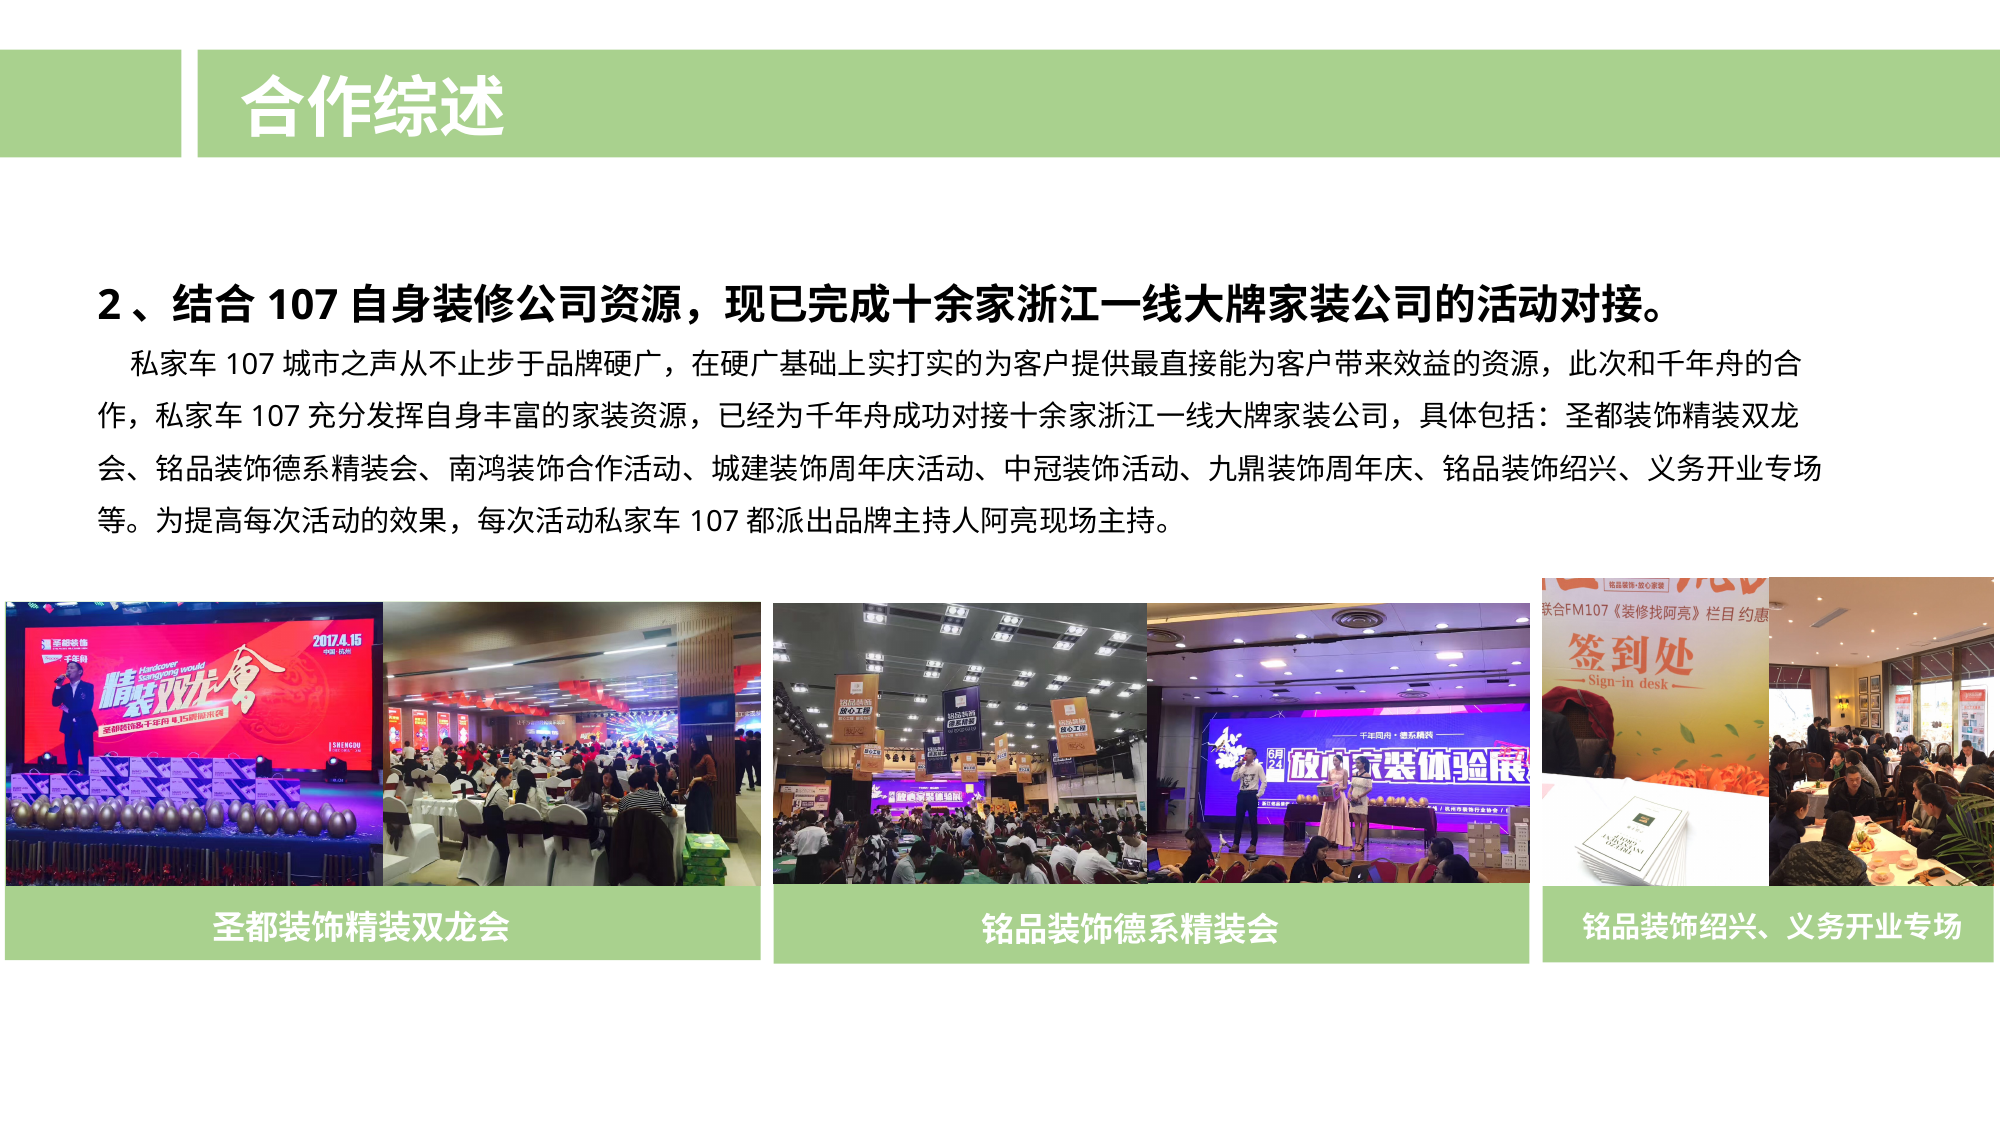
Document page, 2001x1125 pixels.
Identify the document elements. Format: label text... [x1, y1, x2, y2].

text_box [0, 49, 182, 158]
text_box 铭品装饰德系精装会 [966, 900, 1425, 956]
picture [773, 603, 1530, 884]
text_box [197, 49, 2000, 158]
text_box [4, 601, 762, 961]
picture [6, 601, 761, 886]
text_box 圣都装饰精装双龙会 [197, 898, 670, 954]
text_box 2、结合107自身装修公司资源，现已完成十余家浙江一线大牌家装公司的活动对接。 私家车107城市之声从不止步于品牌硬广，在硬广基础上实打实的为客户提供最直接能为客户带来效益的资源，此次和千年舟的合作，私家车107充分发挥自身丰富的家装资源，已经为千年舟成功对接十余家浙江一线大牌家装公司，具体包括：圣都装饰精装双龙会、铭品装饰德系精装会、南鸿装饰合作活动、城建装饰周年庆活动、中冠装饰活动、九鼎装饰周年庆、铭品装饰绍兴、义务开业专场等。为提高每次活动的效果，每次活动私家车107都派出品牌主持人阿亮现场主持。 [82, 245, 1840, 545]
text_box [773, 883, 1530, 965]
text_box [1541, 577, 1995, 963]
text_box 铭品装饰绍兴、义务开业专场 [1567, 900, 1983, 951]
text_box 合作综述 [224, 57, 528, 153]
picture [1542, 577, 1994, 886]
